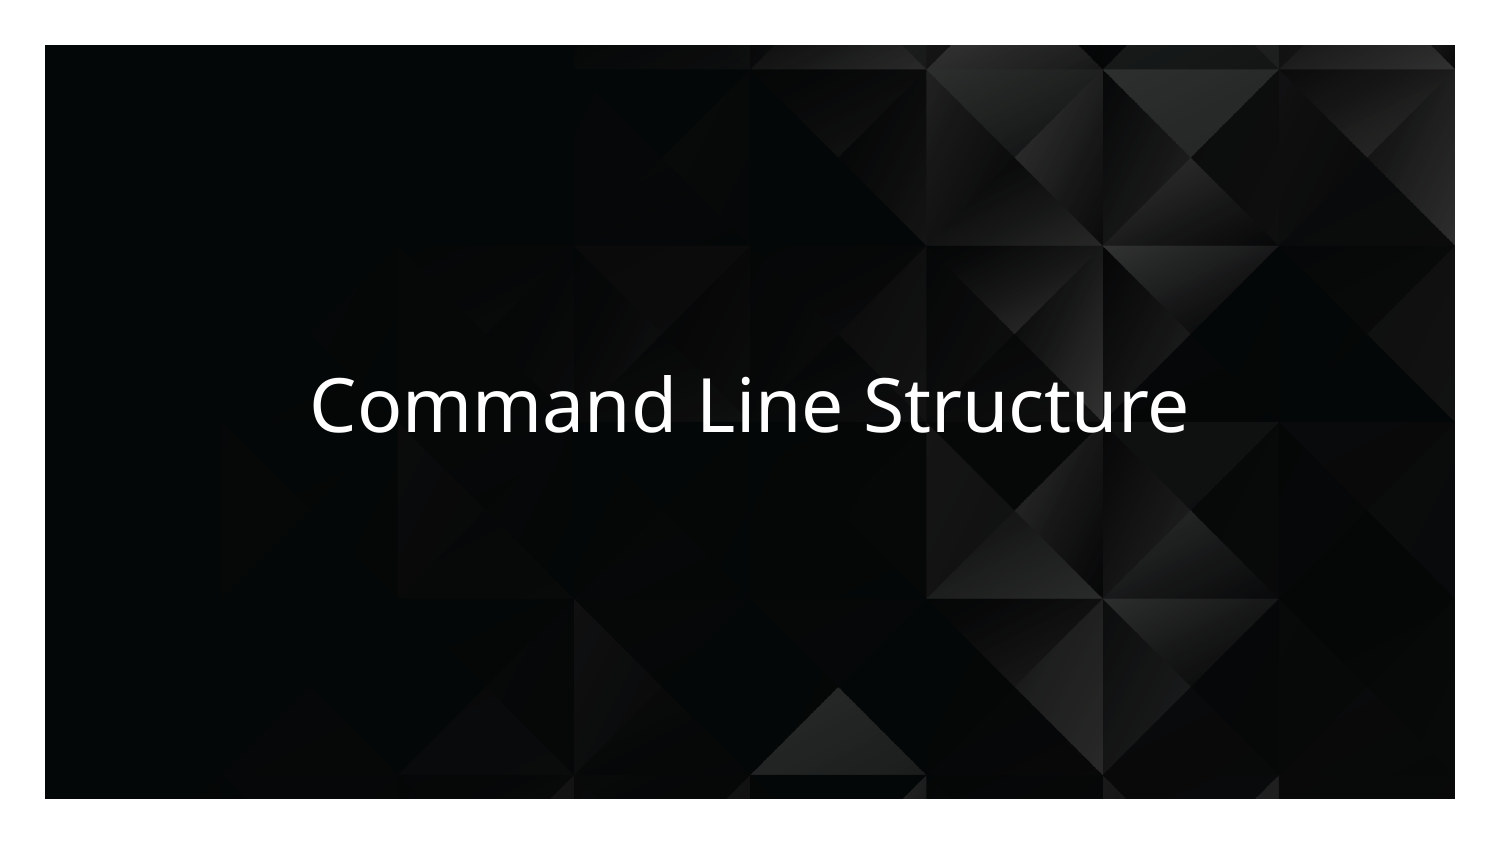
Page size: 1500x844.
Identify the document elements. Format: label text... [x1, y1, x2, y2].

title Command Line Structure [45, 342, 1455, 473]
picture [45, 473, 1455, 799]
picture [45, 45, 1455, 342]
